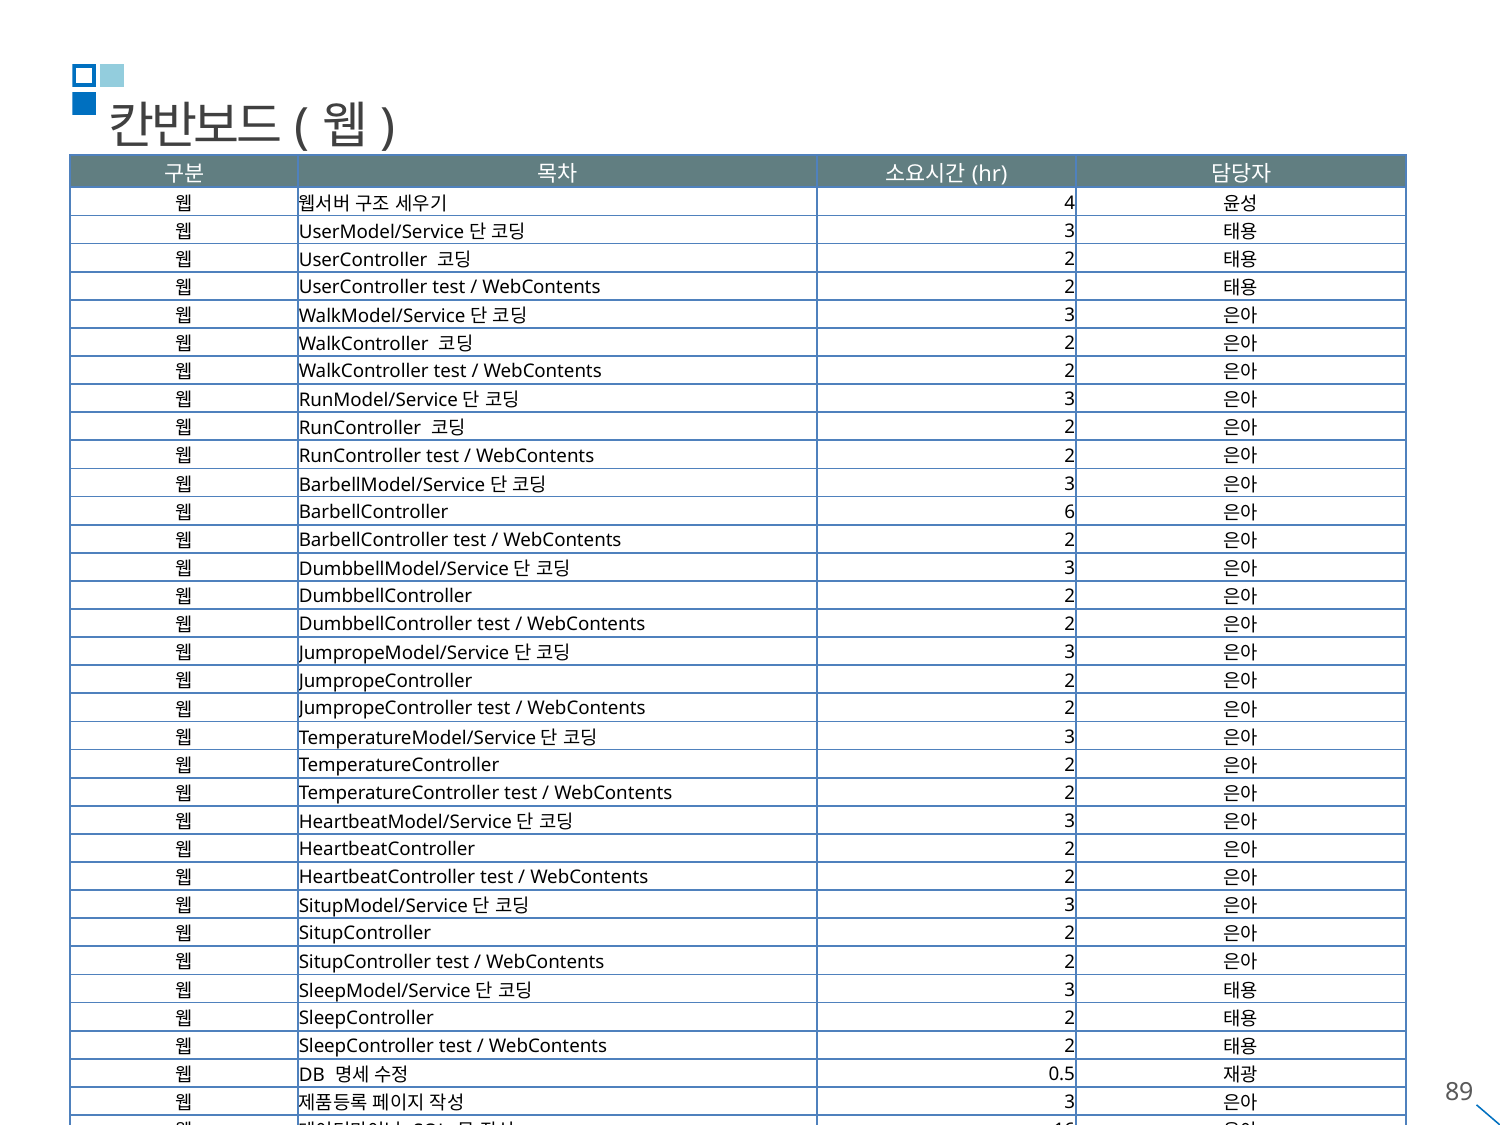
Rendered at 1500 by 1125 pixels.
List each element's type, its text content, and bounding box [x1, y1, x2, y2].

table_cell 3 [818, 301, 1075, 327]
table_cell 웹 [71, 835, 297, 861]
table_cell 태용 [1077, 273, 1405, 299]
table_cell 은아 [1077, 666, 1405, 692]
table_cell 재광 [1077, 1060, 1405, 1086]
table_cell 은아 [1077, 413, 1405, 439]
table_cell 은아 [1077, 610, 1405, 636]
table_cell DB 명세 수정 [299, 1060, 816, 1086]
table_cell 2 [818, 357, 1075, 383]
table_cell 태용 [1077, 244, 1405, 271]
table_cell 웹 [71, 385, 297, 411]
table_cell 2 [818, 750, 1075, 777]
table_cell 2 [818, 919, 1075, 945]
table_cell 2 [818, 1003, 1075, 1030]
table_cell 웹 [71, 750, 297, 777]
table_cell 2 [818, 610, 1075, 636]
table_cell JumpropeModel/Service단 코딩 [299, 638, 816, 664]
table_cell 태용 [1077, 1032, 1405, 1058]
table_cell SleepController [299, 1003, 816, 1030]
table_cell 2 [818, 441, 1075, 468]
table_cell 웹 [71, 216, 297, 243]
table_cell 3 [818, 975, 1075, 1002]
table_cell 은아 [1077, 835, 1405, 861]
table_cell 웹 [71, 582, 297, 608]
table_header 구분 [71, 156, 297, 186]
table_cell WalkController test / WebContents [299, 357, 816, 383]
table_cell BarbellController test / WebContents [299, 526, 816, 552]
table_cell 웹 [71, 975, 297, 1002]
table_cell 은아 [1077, 526, 1405, 552]
table_cell 은아 [1077, 722, 1405, 749]
table_cell WalkController 코딩 [299, 329, 816, 355]
table_cell 2 [818, 1032, 1075, 1058]
table_cell 3 [818, 385, 1075, 411]
table_cell 웹 [71, 441, 297, 468]
table_cell 웹 [71, 497, 297, 524]
table_cell DumbbellController test / WebContents [299, 610, 816, 636]
table_cell 3 [818, 638, 1075, 664]
table_cell 2 [818, 526, 1075, 552]
table_cell TemperatureController [299, 750, 816, 777]
table_cell 웹 [71, 891, 297, 917]
table_cell 2 [818, 582, 1075, 608]
table_cell DumbbellController [299, 582, 816, 608]
table_cell 웹 [71, 1060, 297, 1086]
table_cell 웹 [71, 863, 297, 889]
table_cell 웹 [71, 638, 297, 664]
table_cell HeartbeatController test / WebContents [299, 863, 816, 889]
table_cell 윤성 [1077, 188, 1405, 215]
table_cell 은아 [1077, 582, 1405, 608]
table_cell 은아 [1077, 779, 1405, 805]
table_header 담당자 [1077, 156, 1405, 186]
table_cell 은아 [1077, 329, 1405, 355]
table_cell 웹 [71, 526, 297, 552]
table_cell 웹 [71, 666, 297, 692]
table_cell 은아 [1077, 497, 1405, 524]
text_box 칸반보드(웹) [93, 86, 1383, 162]
table_cell RunModel/Service단 코딩 [299, 385, 816, 411]
table_cell BarbellController [299, 497, 816, 524]
table_cell 2 [818, 413, 1075, 439]
table_cell 은아 [1077, 1088, 1405, 1114]
table_cell RunController 코딩 [299, 413, 816, 439]
table_cell 은아 [1077, 1116, 1405, 1125]
table_cell 데이터마이닝 SQL 문 작성 [299, 1116, 816, 1125]
table_cell 웹 [71, 244, 297, 271]
table_cell 은아 [1077, 469, 1405, 496]
table_cell JumpropeController [299, 666, 816, 692]
table_cell SleepController test / WebContents [299, 1032, 816, 1058]
table_cell TemperatureController test / WebContents [299, 779, 816, 805]
table_cell 웹 [71, 301, 297, 327]
table_cell 웹서버 구조 세우기 [299, 188, 816, 215]
table_cell UserController 코딩 [299, 244, 816, 271]
table_cell 은아 [1077, 441, 1405, 468]
table_cell 2 [818, 273, 1075, 299]
table_cell 웹 [71, 1116, 297, 1125]
table_cell 웹 [71, 357, 297, 383]
table_cell 웹 [71, 947, 297, 974]
table_cell HeartbeatController [299, 835, 816, 861]
table_cell 2 [818, 779, 1075, 805]
table_cell 웹 [71, 807, 297, 833]
table_cell 제품등록 페이지 작성 [299, 1088, 816, 1114]
table_cell 3 [818, 554, 1075, 580]
table_cell SitupController [299, 919, 816, 945]
table_cell 웹 [71, 469, 297, 496]
table_cell 2 [818, 694, 1075, 721]
table_cell 웹 [71, 694, 297, 721]
table_cell DumbbellModel/Service단 코딩 [299, 554, 816, 580]
table_cell 태용 [1077, 1003, 1405, 1030]
table_cell 16 [818, 1116, 1075, 1125]
table_cell 2 [818, 947, 1075, 974]
table_cell BarbellModel/Service단 코딩 [299, 469, 816, 496]
table_cell 2 [818, 863, 1075, 889]
table_cell 은아 [1077, 694, 1405, 721]
table_cell 2 [818, 244, 1075, 271]
table_cell 은아 [1077, 385, 1405, 411]
table_cell 2 [818, 329, 1075, 355]
table_cell 은아 [1077, 554, 1405, 580]
table_cell 2 [818, 835, 1075, 861]
table_cell 3 [818, 216, 1075, 243]
table_cell 3 [818, 469, 1075, 496]
table_cell 6 [818, 497, 1075, 524]
table_cell 웹 [71, 413, 297, 439]
table_cell UserModel/Service단 코딩 [299, 216, 816, 243]
table_cell 은아 [1077, 807, 1405, 833]
table_cell 웹 [71, 1003, 297, 1030]
table_cell 웹 [71, 554, 297, 580]
table_cell 은아 [1077, 947, 1405, 974]
table_cell 3 [818, 722, 1075, 749]
table_cell SleepModel/Service단 코딩 [299, 975, 816, 1002]
table_cell 웹 [71, 1032, 297, 1058]
table_cell 은아 [1077, 301, 1405, 327]
table_cell 웹 [71, 610, 297, 636]
table_cell 웹 [71, 329, 297, 355]
table_cell HeartbeatModel/Service단 코딩 [299, 807, 816, 833]
table_cell 웹 [71, 273, 297, 299]
table_cell 은아 [1077, 750, 1405, 777]
table_cell SitupModel/Service단 코딩 [299, 891, 816, 917]
table_cell TemperatureModel/Service단 코딩 [299, 722, 816, 749]
table_cell 태용 [1077, 216, 1405, 243]
table_cell 3 [818, 891, 1075, 917]
table_cell 은아 [1077, 357, 1405, 383]
table_cell 웹 [71, 779, 297, 805]
table_header 소요시간(hr) [818, 162, 1075, 186]
table_cell SitupController test / WebContents [299, 947, 816, 974]
table_cell 0.5 [818, 1060, 1075, 1086]
table_cell 웹 [71, 722, 297, 749]
table_cell 은아 [1077, 638, 1405, 664]
table_cell 웹 [71, 1088, 297, 1114]
table_cell 웹 [71, 919, 297, 945]
table_cell 은아 [1077, 919, 1405, 945]
table_cell JumpropeController test / WebContents [299, 694, 816, 721]
table_cell 은아 [1077, 891, 1405, 917]
table_cell WalkModel/Service단 코딩 [299, 301, 816, 327]
table_cell UserController test / WebContents [299, 273, 816, 299]
table_cell 3 [818, 1088, 1075, 1114]
table_cell 웹 [71, 188, 297, 215]
table_cell 4 [818, 188, 1075, 215]
table_cell 3 [818, 807, 1075, 833]
table_cell RunController test / WebContents [299, 441, 816, 468]
table_header 목차 [299, 162, 816, 186]
table_cell 태용 [1077, 975, 1405, 1002]
table_cell 은아 [1077, 863, 1405, 889]
table_cell 2 [818, 666, 1075, 692]
